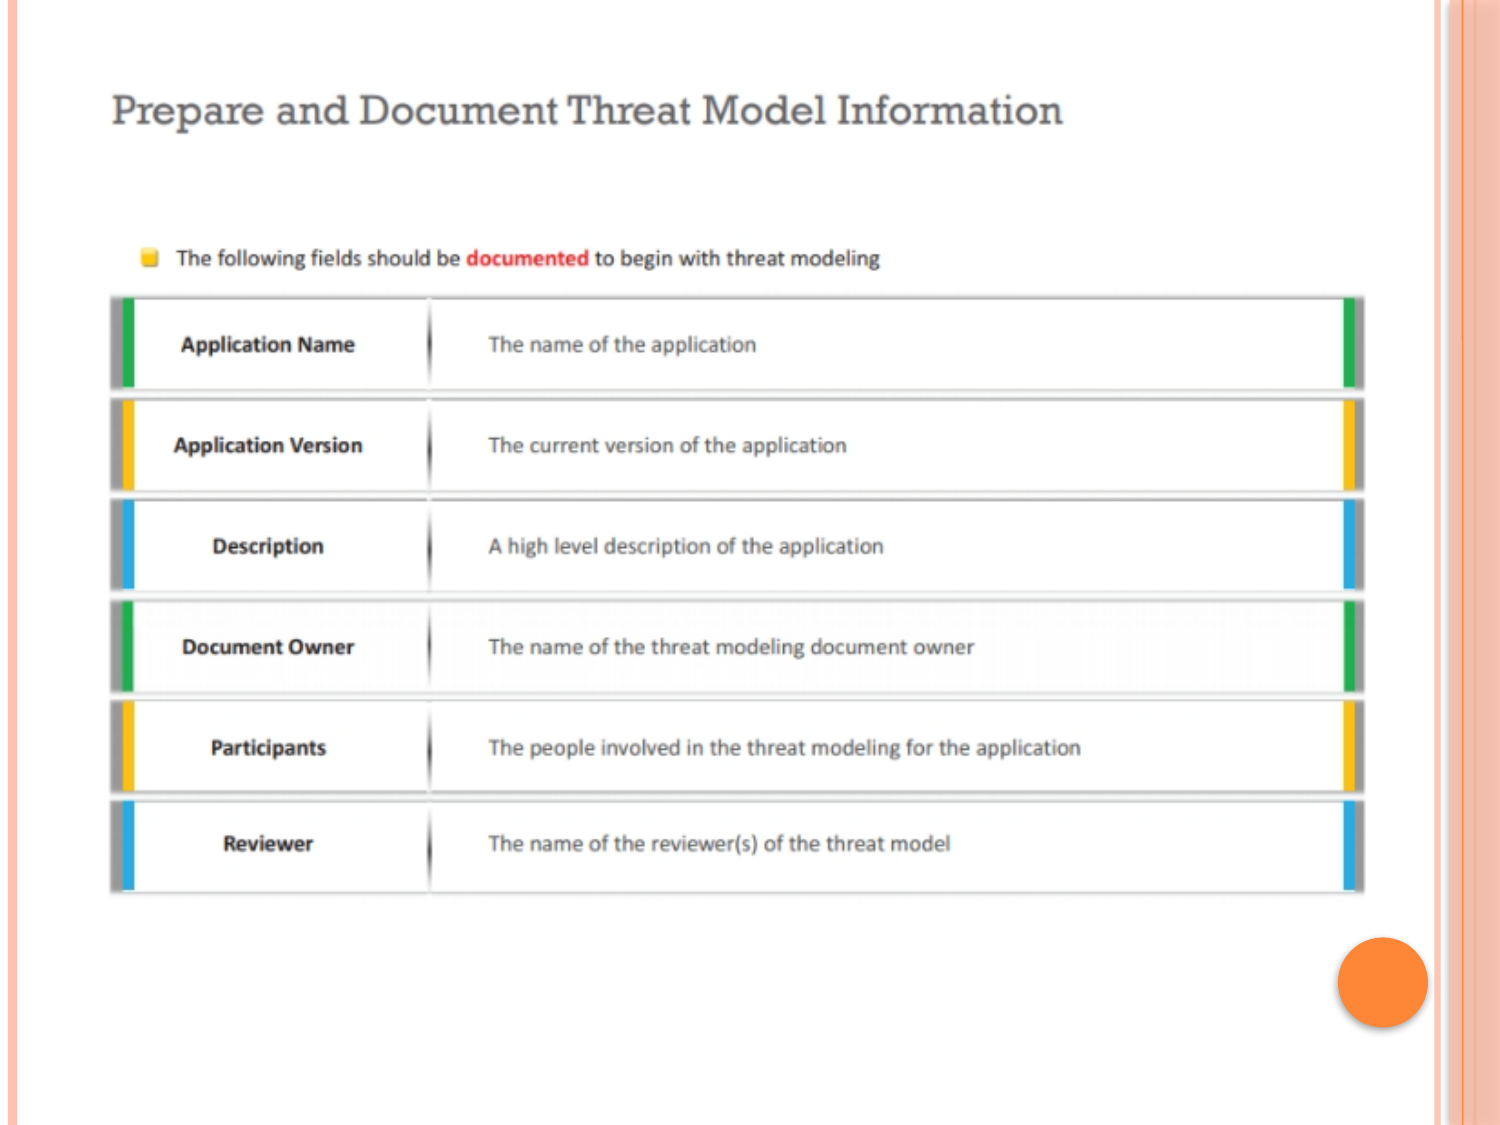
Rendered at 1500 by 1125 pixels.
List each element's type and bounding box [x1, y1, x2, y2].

picture [102, 231, 1376, 906]
picture [76, 65, 1098, 150]
